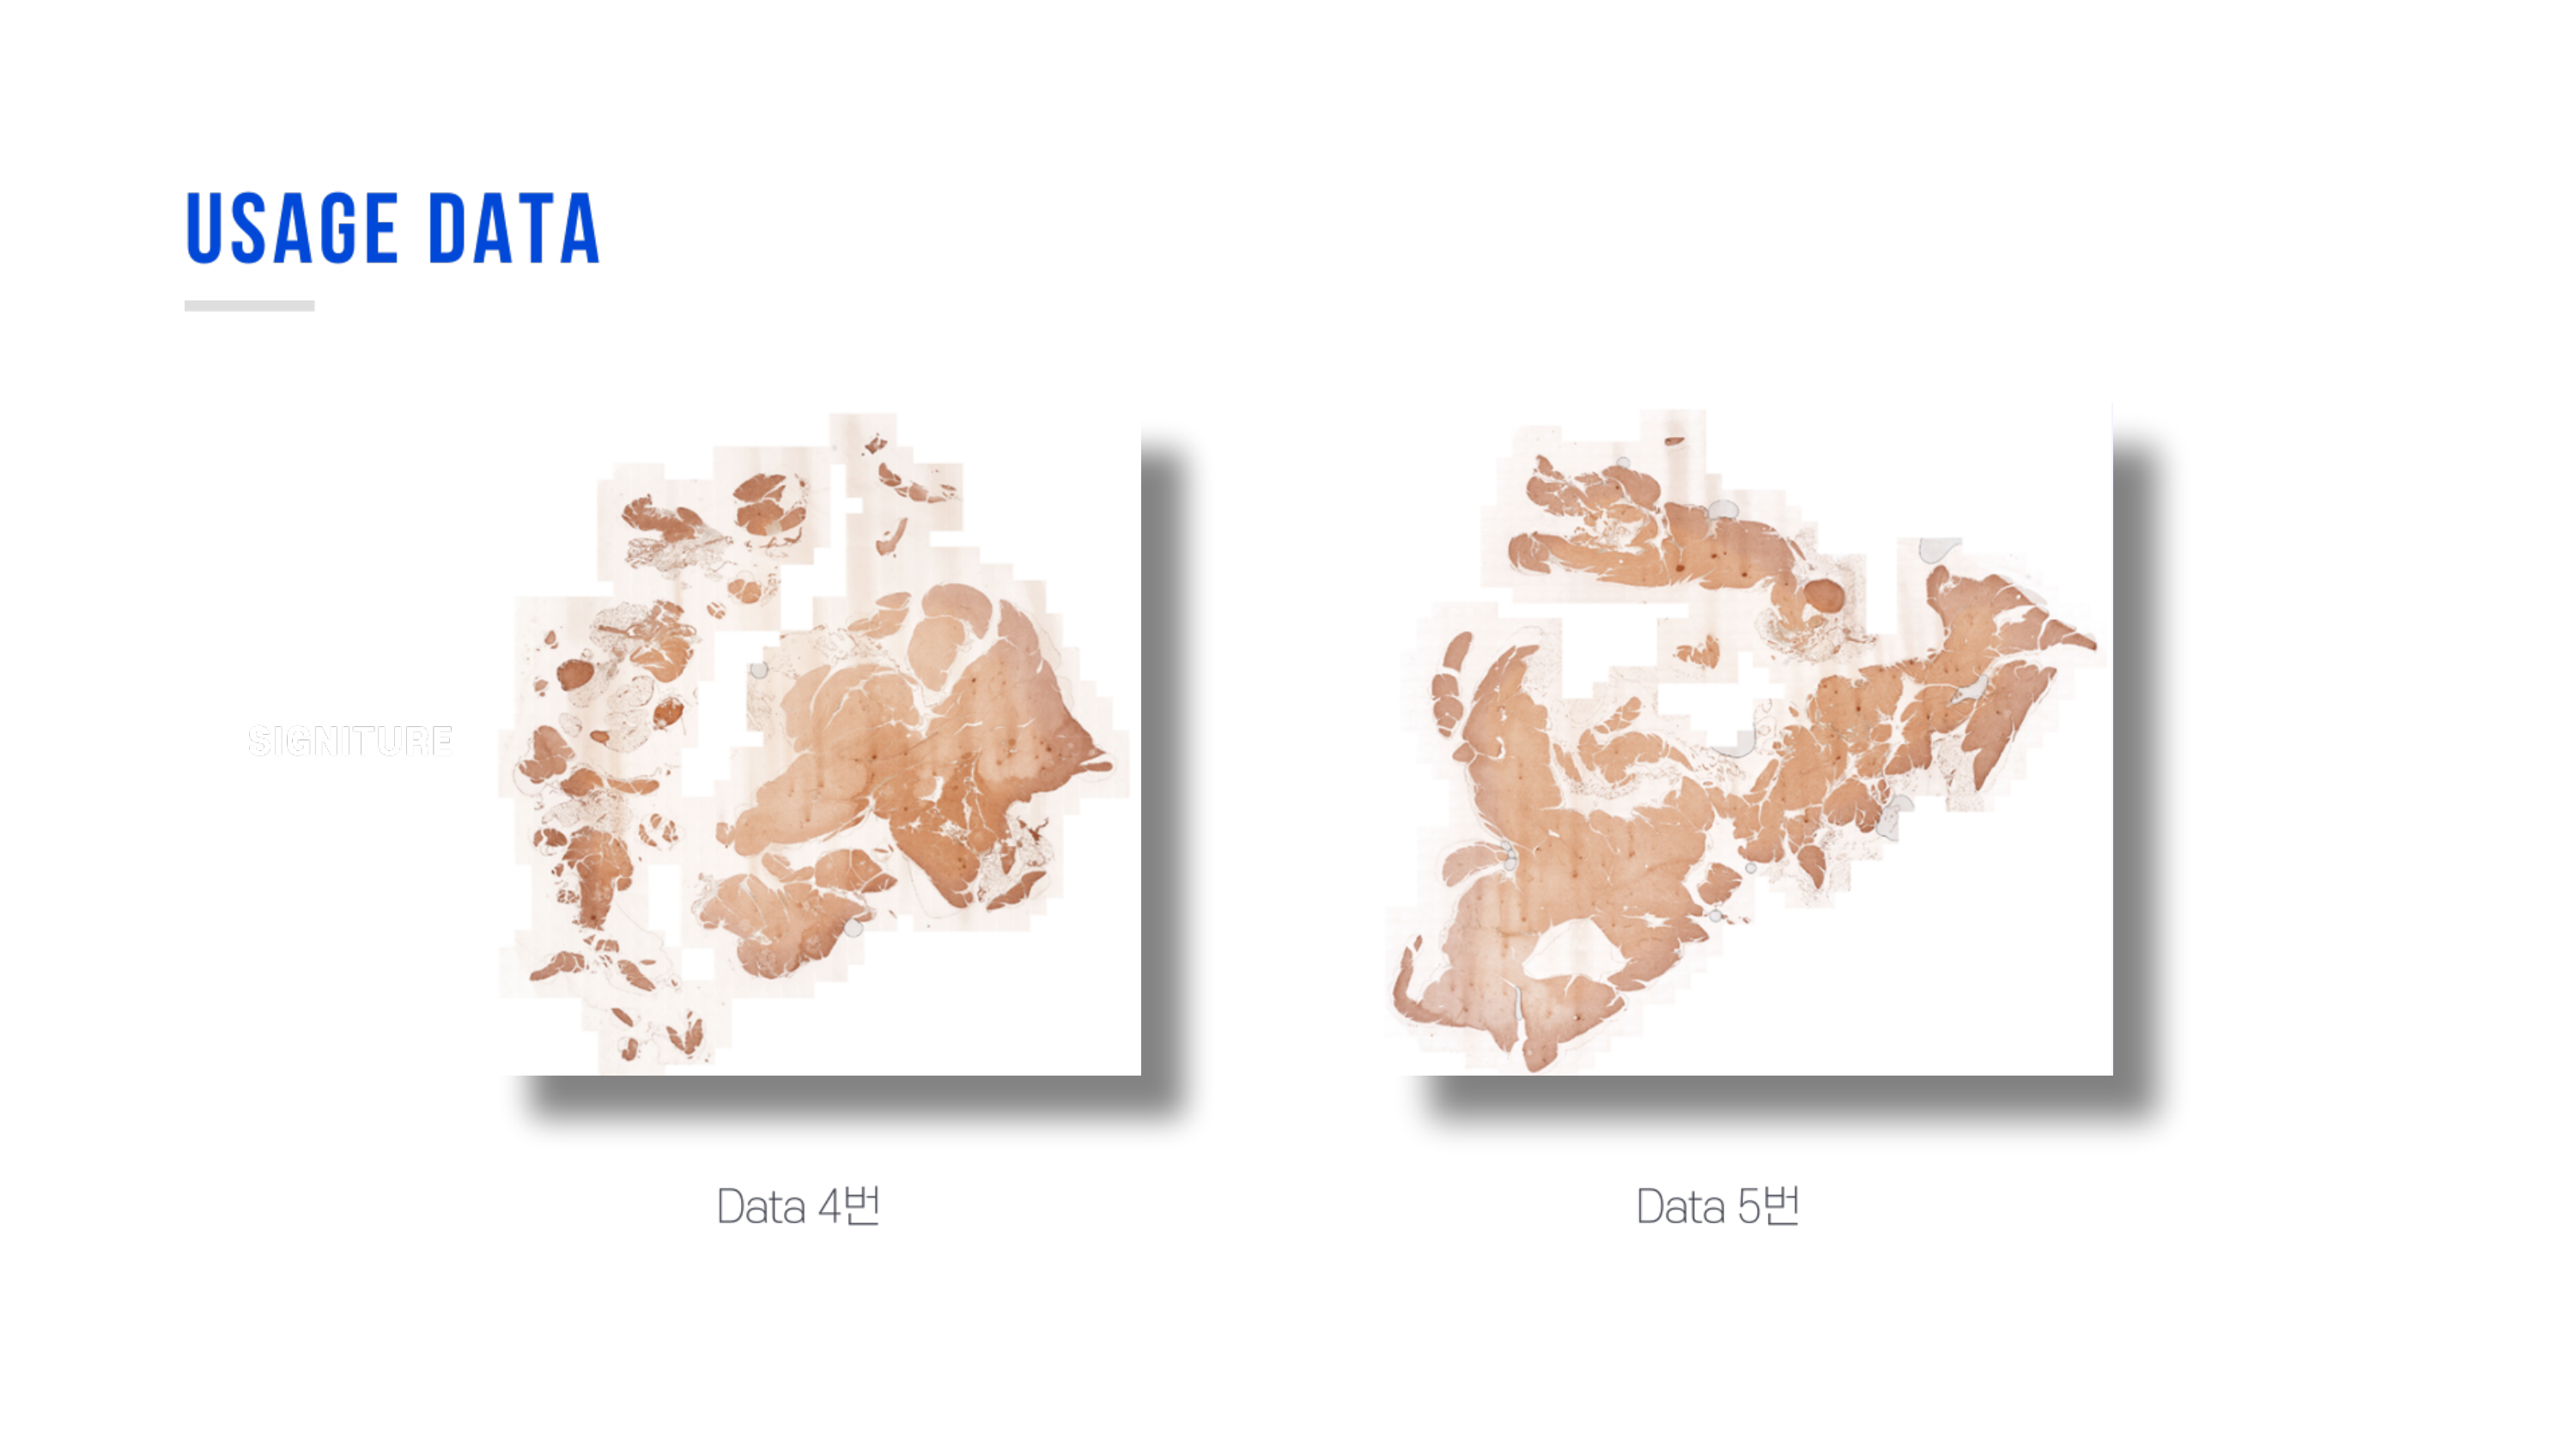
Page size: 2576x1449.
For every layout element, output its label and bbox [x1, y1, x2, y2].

text_box [487, 408, 1141, 1076]
text_box [185, 163, 829, 312]
picture [170, 110, 2521, 1449]
text_box [1384, 402, 2113, 1076]
